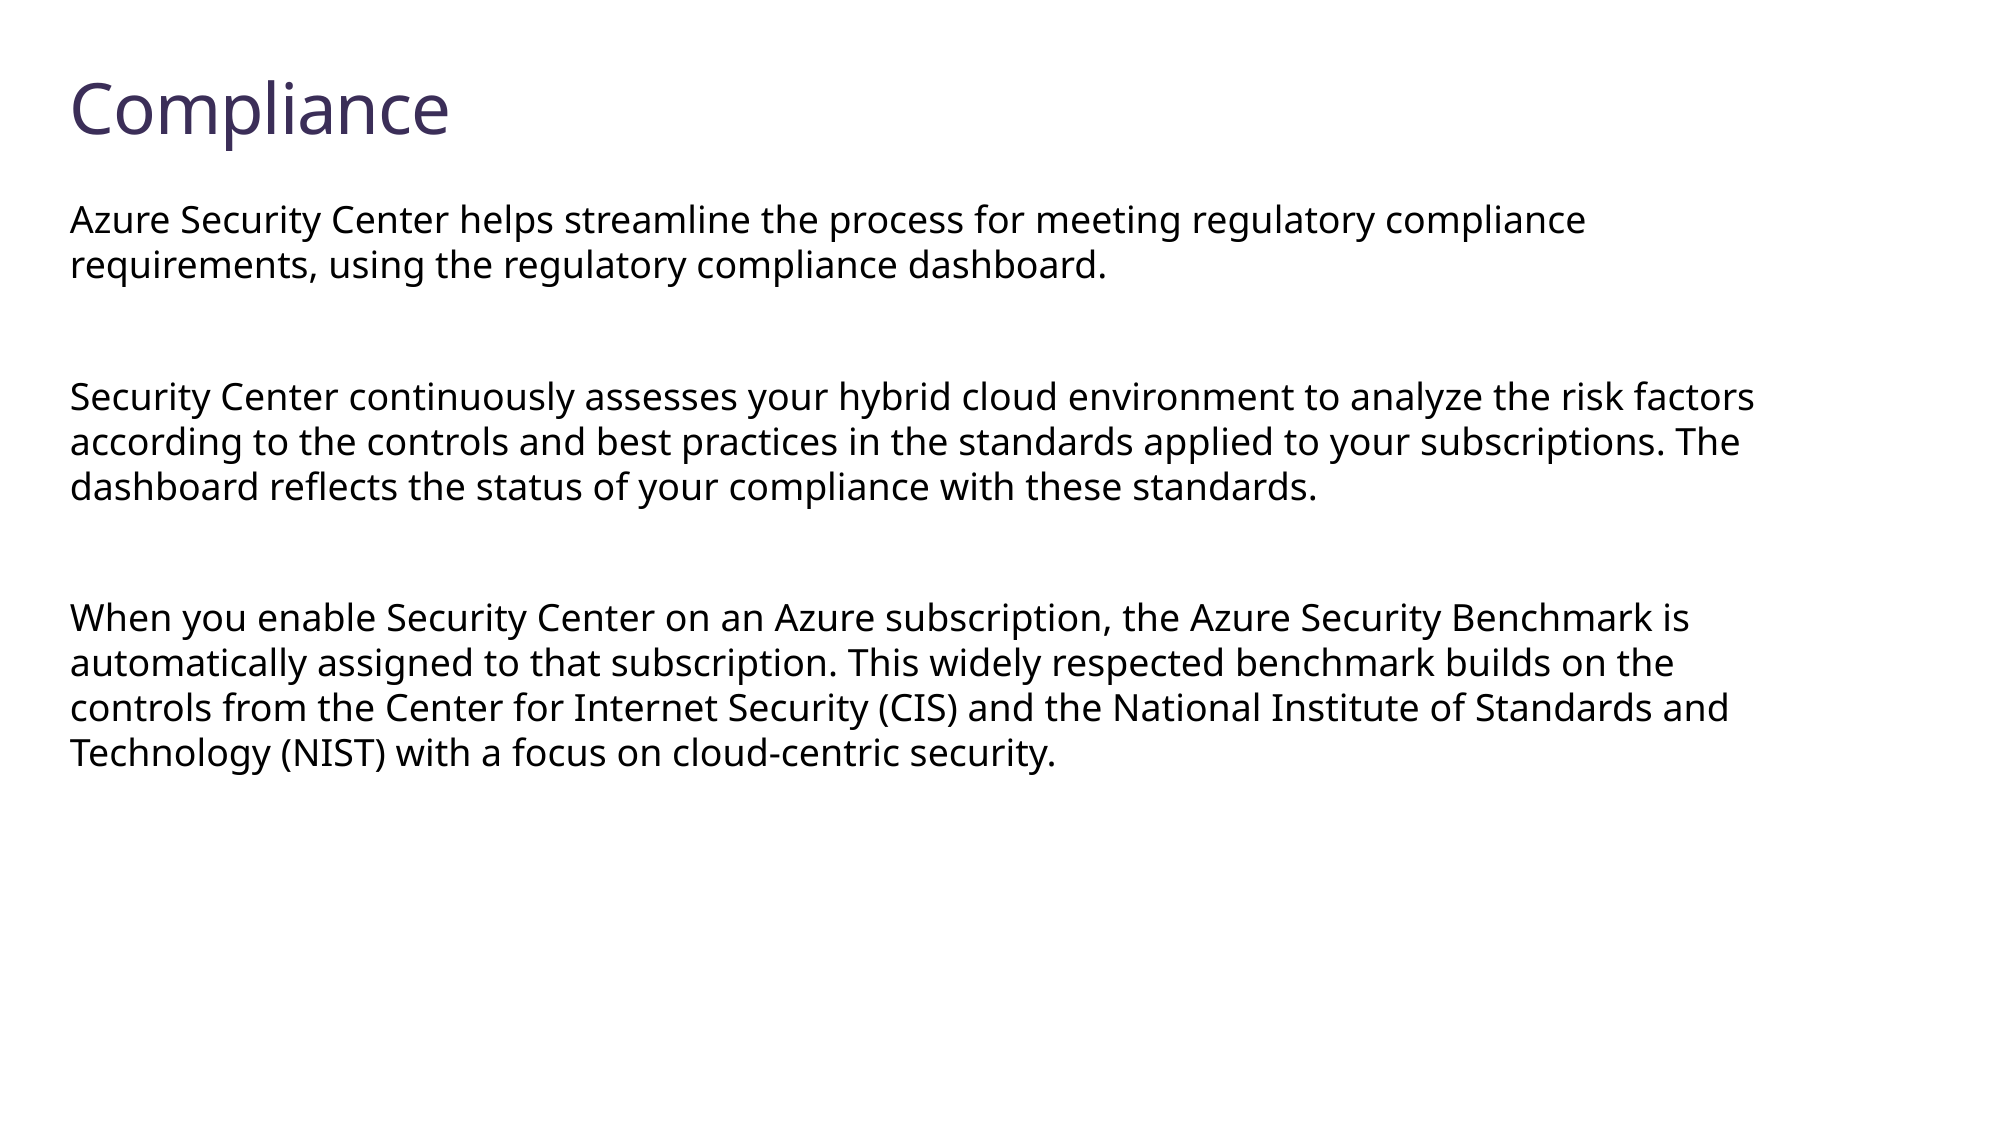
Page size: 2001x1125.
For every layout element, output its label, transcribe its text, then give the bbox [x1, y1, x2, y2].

title Compliance [69, 36, 1345, 161]
list Azure Security Center helps streamline the process for meeting regulatory compliance requirements, using the regulatory compliance dashboard. Security Center continuously assesses your hybrid cloud environment to analyze the risk factors according to the controls and best practices in the standards applied to your subscriptions. The dashboard reflects the status of your compliance with these standards. When you enable Security Center on an Azure subscription, the Azure Security Benchmark is automatically assigned to that subscription. This widely respected benchmark builds on the controls from the Center for Internet Security (CIS) and the National Institute of Standards and Technology (NIST) with a focus on cloud-centric security. [69, 196, 1829, 279]
